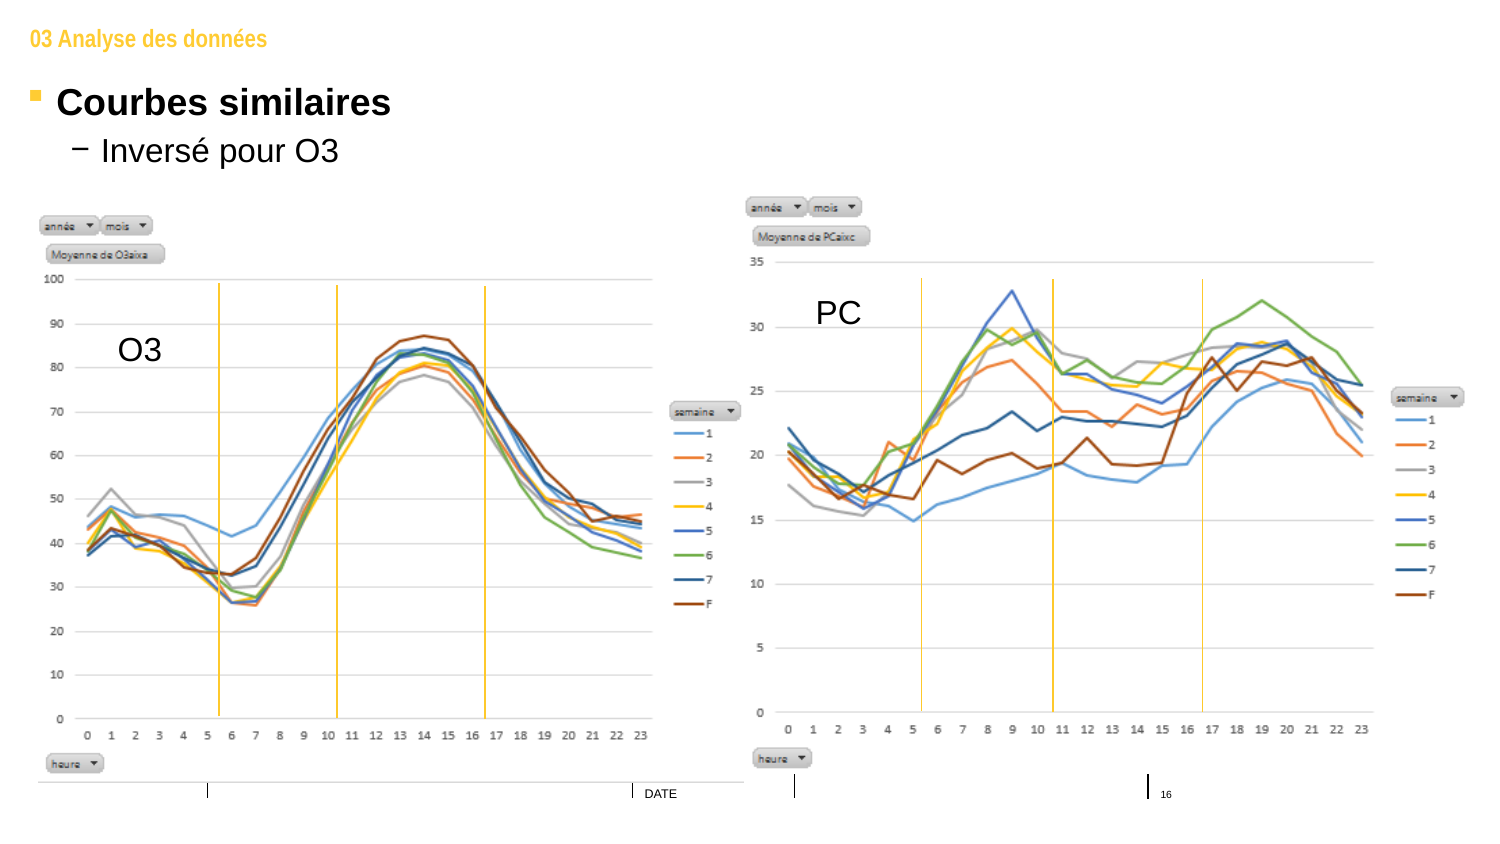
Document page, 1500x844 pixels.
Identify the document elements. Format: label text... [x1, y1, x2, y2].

list 03 Analyse des données [29, 23, 1412, 50]
list Courbes similaires Inversé pour O3 [26, 77, 616, 731]
picture [38, 191, 1473, 783]
